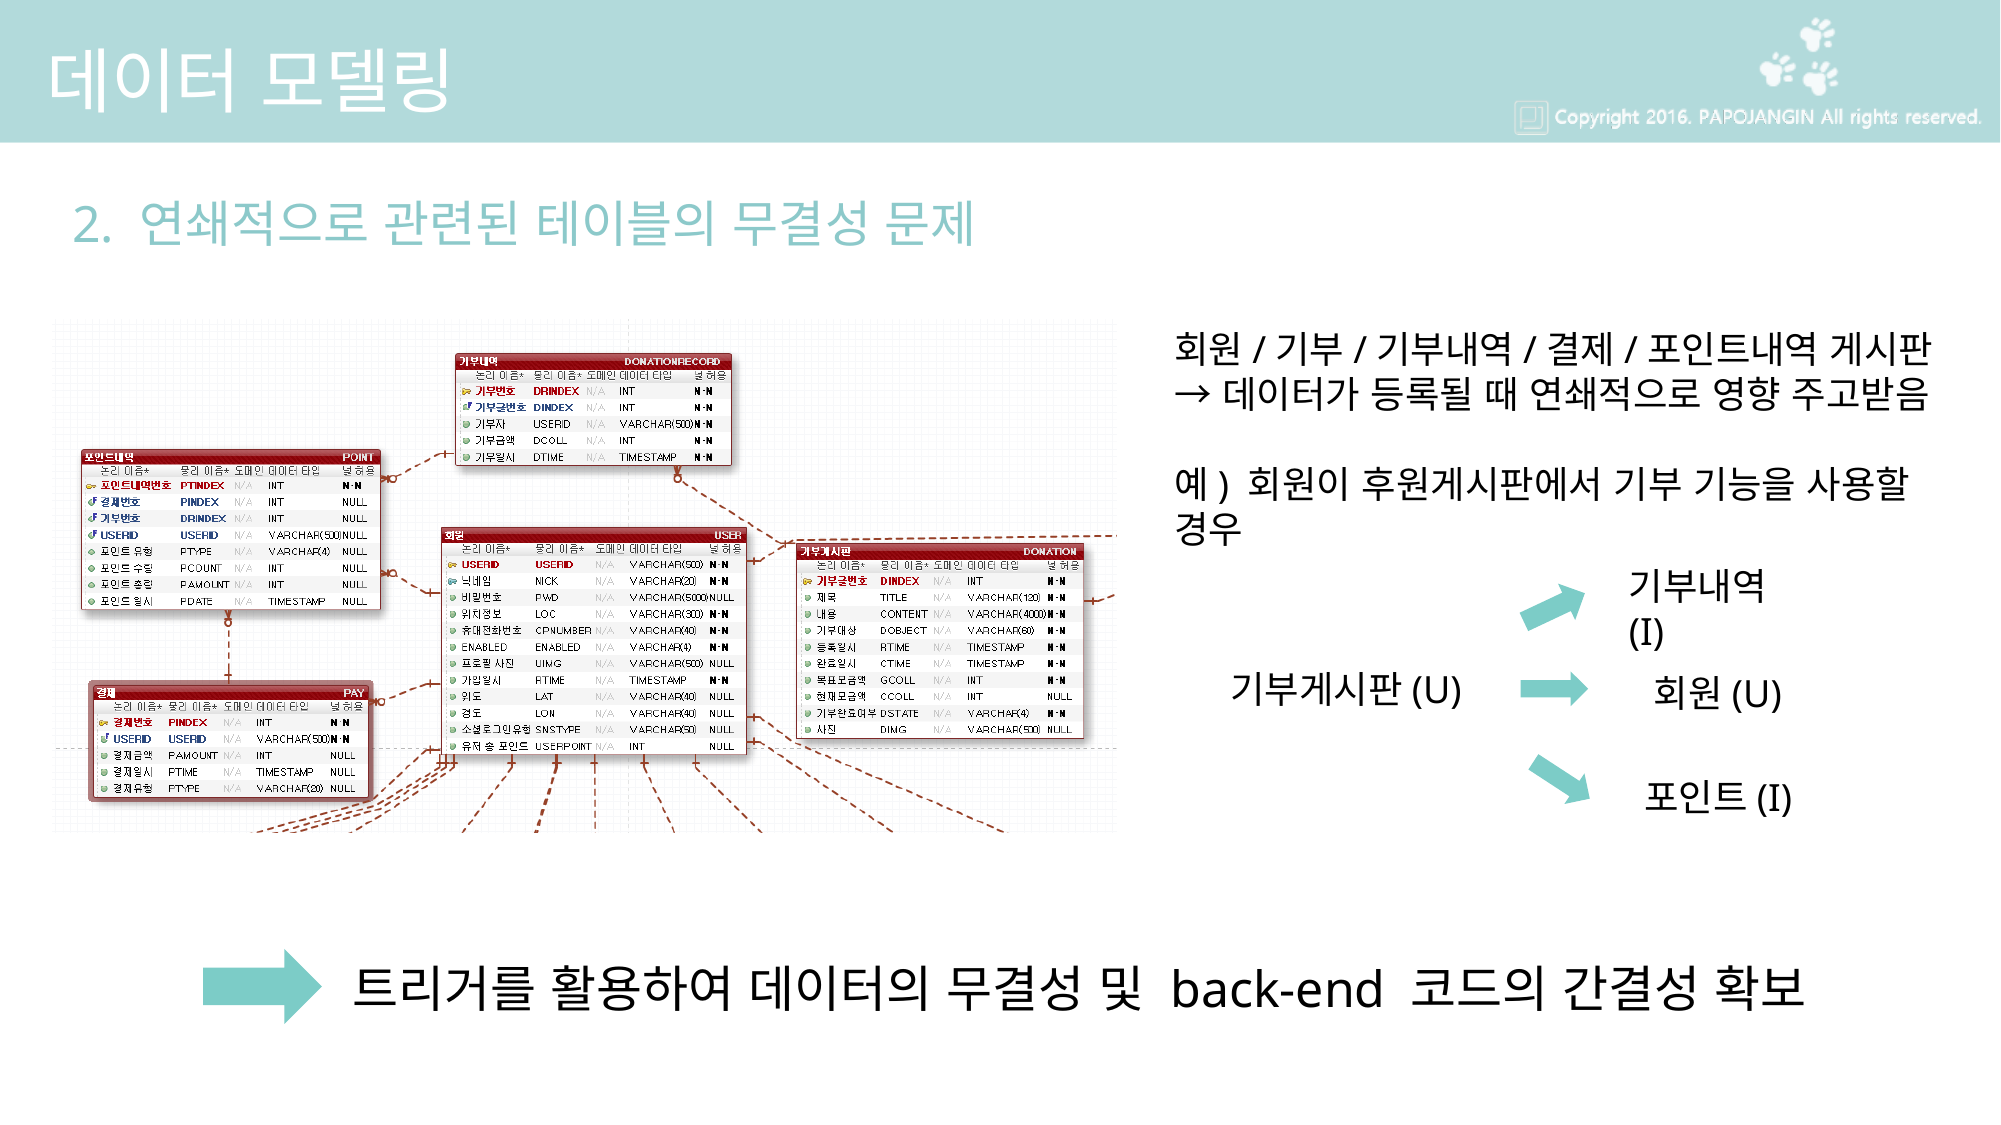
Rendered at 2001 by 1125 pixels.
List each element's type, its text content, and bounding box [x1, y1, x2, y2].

text_box 2. 연쇄적으로 관련된 테이블의 무결성 문제 [57, 184, 997, 260]
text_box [203, 948, 1847, 1027]
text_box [1511, 98, 2000, 140]
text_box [1215, 555, 1823, 828]
picture [0, 0, 2001, 1125]
list 데이터 모델링 [31, 39, 2000, 119]
text_box 회원/기부/기부내역/결제/포인트내역 게시판 → 데이터가 등록될 때 연쇄적으로 영향 주고받음 예) 회원이 후원게시판에서 기부 기능을 사용할 경우 [1159, 319, 1964, 604]
